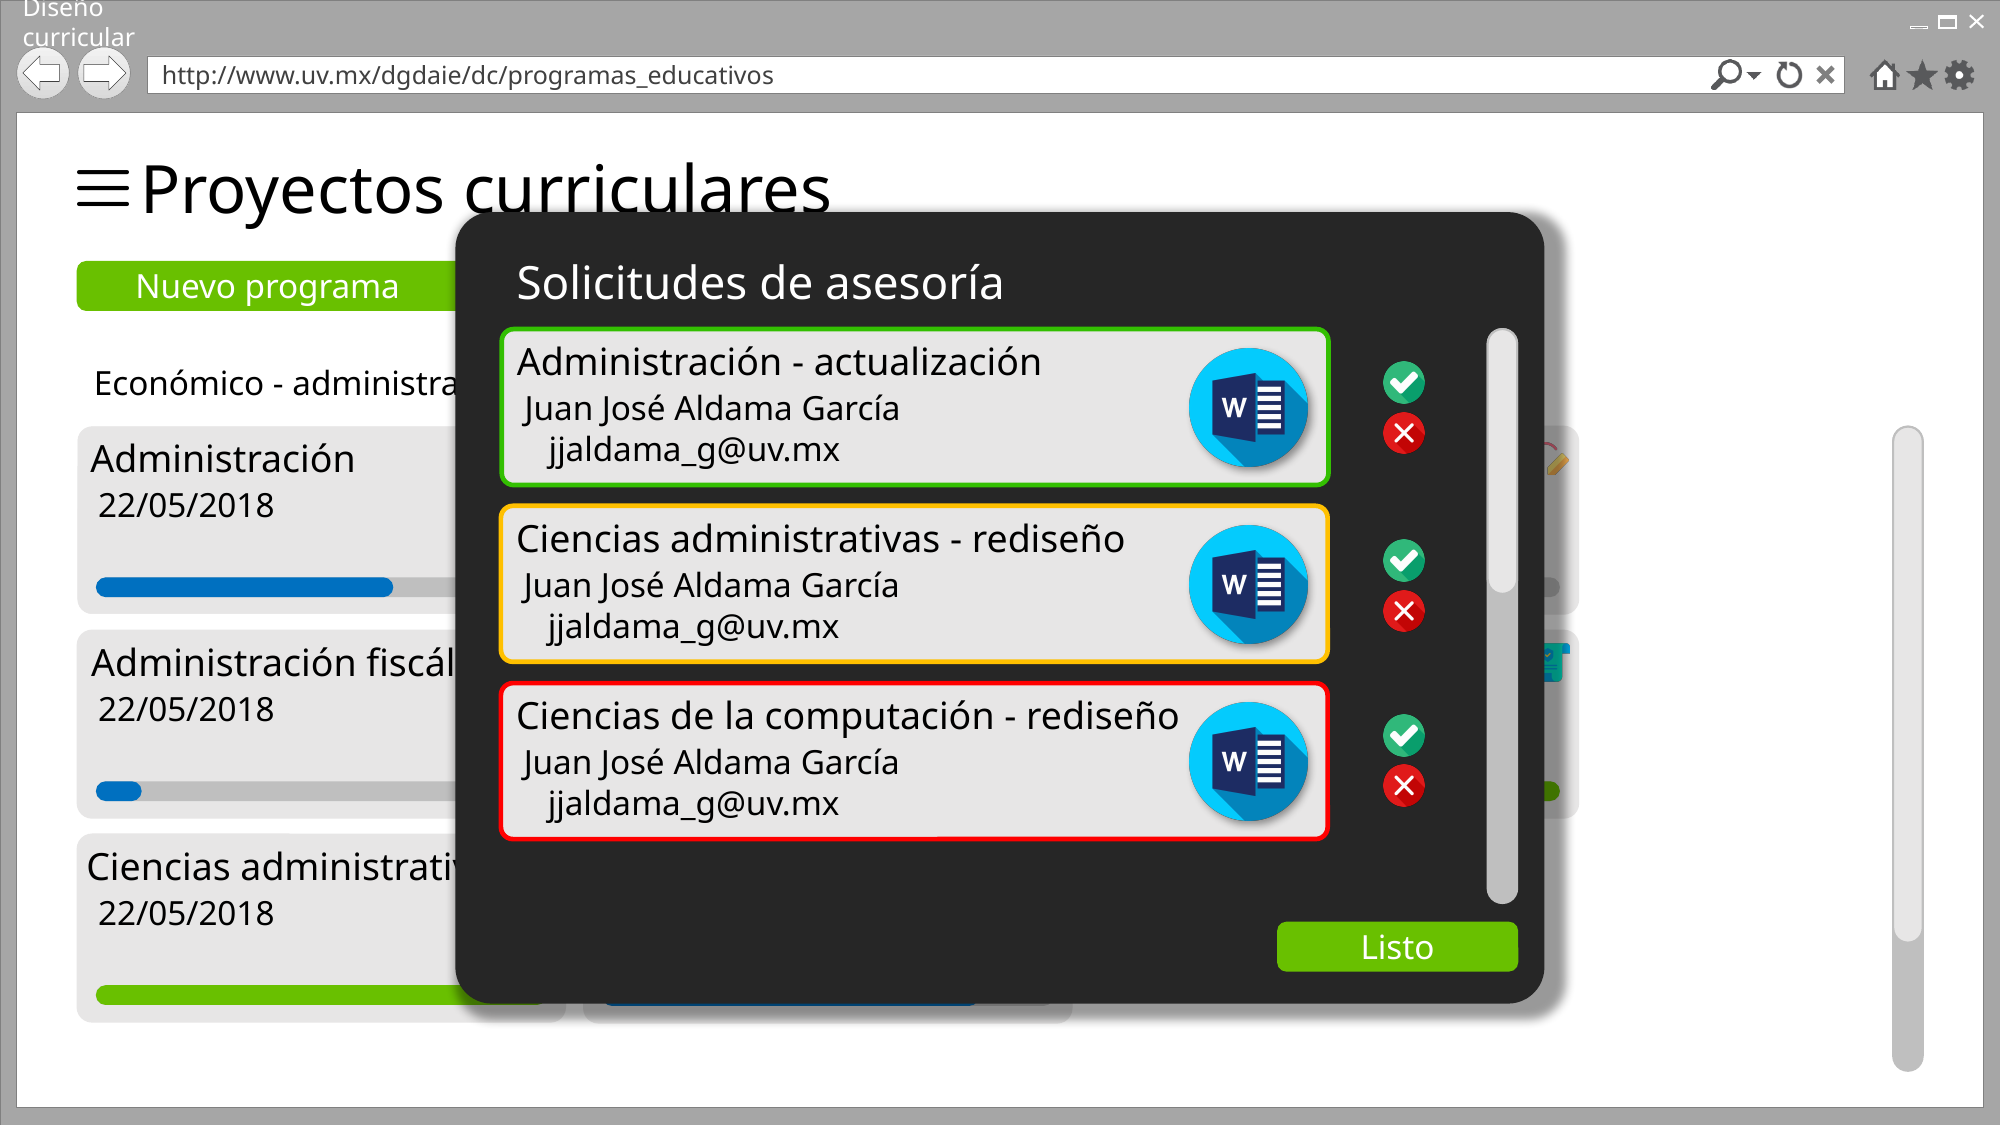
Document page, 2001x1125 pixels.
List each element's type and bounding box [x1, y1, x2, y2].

text_box [77, 358, 456, 407]
picture [1383, 590, 1425, 632]
text_box [456, 213, 1544, 1003]
text_box [1544, 426, 1579, 614]
text_box [77, 630, 456, 818]
picture [1383, 539, 1425, 582]
text_box [584, 1003, 1072, 1023]
picture [1383, 714, 1425, 757]
text_box [1487, 329, 1518, 904]
picture [77, 162, 129, 214]
text_box [1544, 630, 1579, 818]
text_box [500, 683, 1328, 840]
text_box [500, 329, 1329, 486]
text_box [500, 505, 1328, 662]
picture [1383, 412, 1425, 454]
picture [1383, 361, 1425, 404]
text_box [77, 261, 456, 310]
text_box [1893, 426, 1923, 1071]
picture [1383, 764, 1425, 807]
text_box [0, 0, 2000, 1125]
text_box [77, 834, 565, 1022]
text_box [77, 426, 456, 614]
